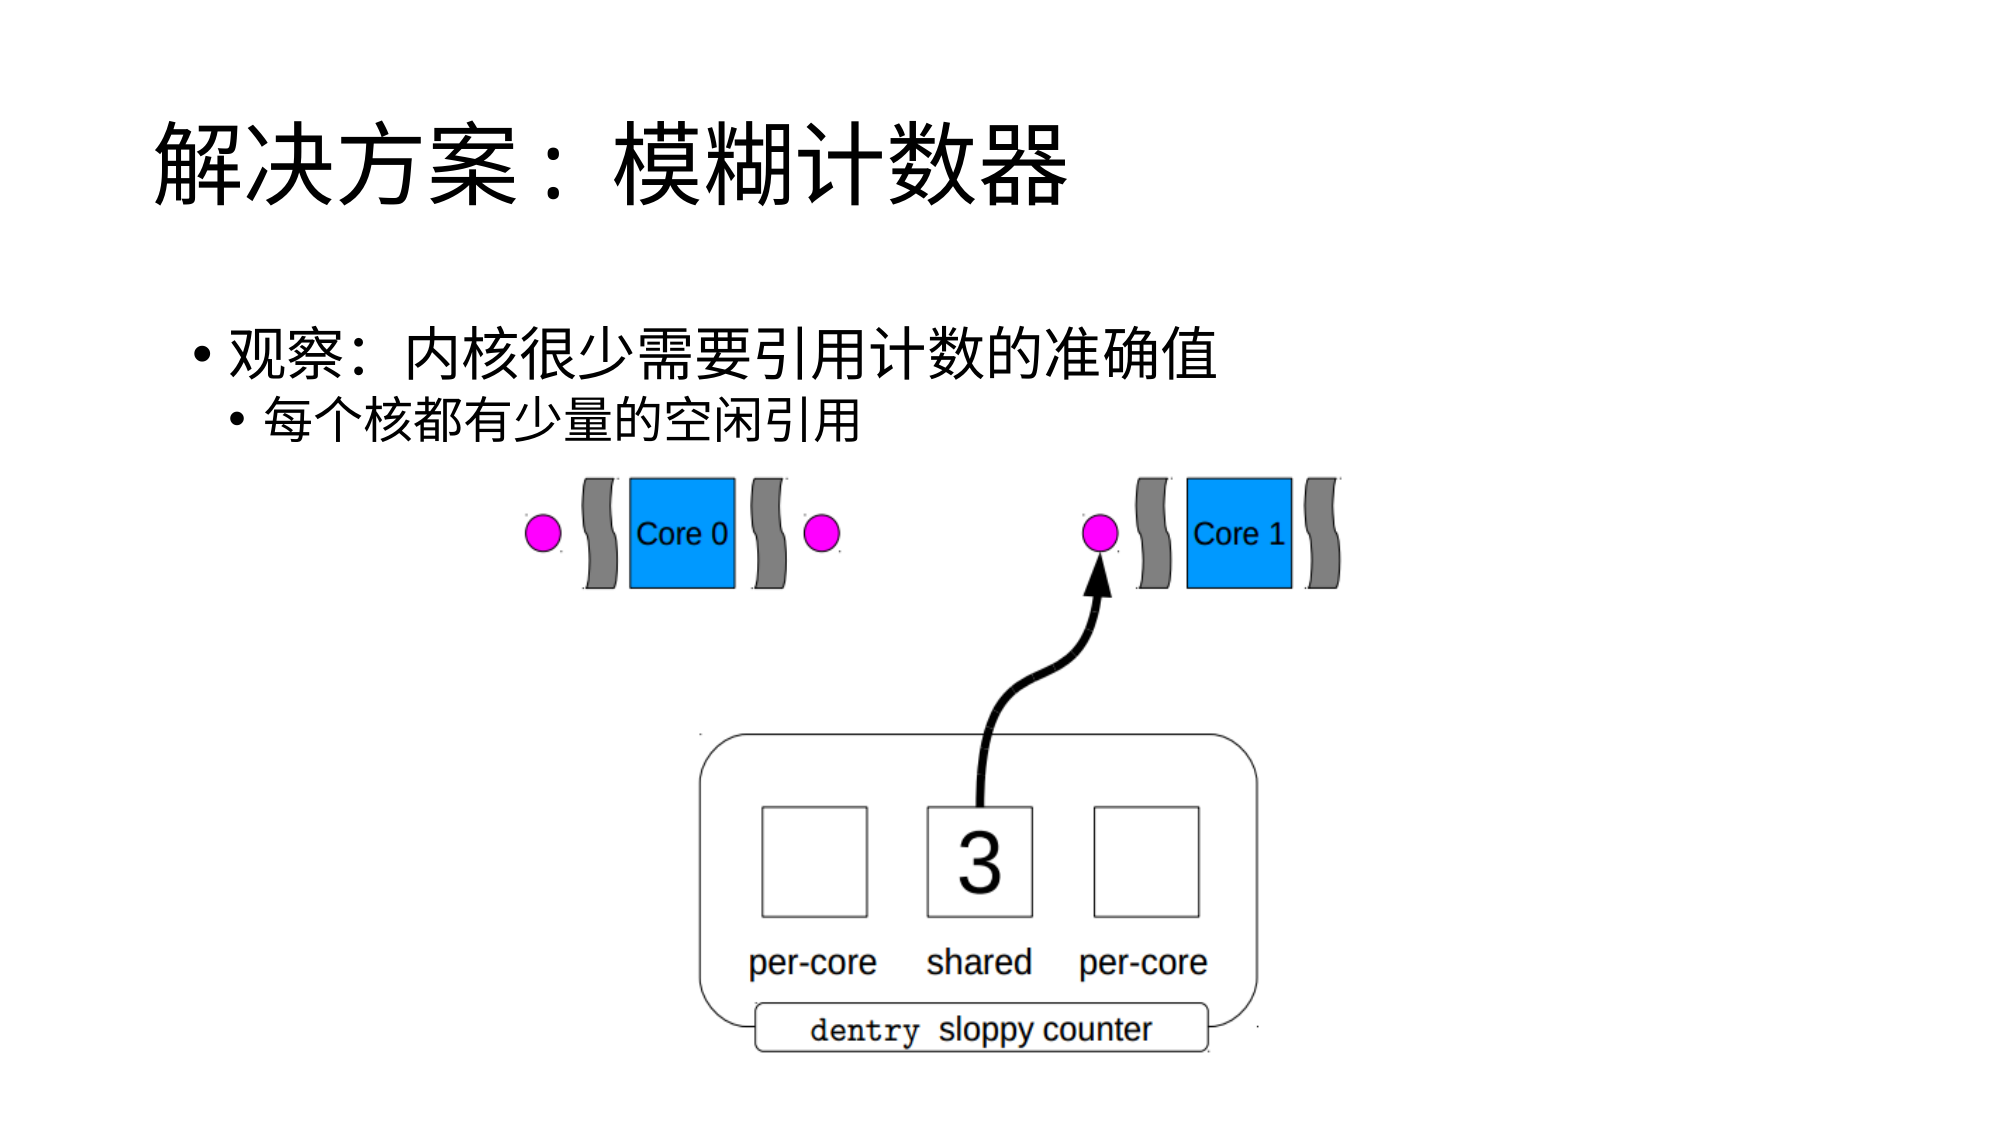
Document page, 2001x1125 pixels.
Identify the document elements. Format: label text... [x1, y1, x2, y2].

picture [497, 470, 1405, 1060]
text_box 解决方案: 模糊计数器 [137, 59, 1863, 278]
text_box 观察：内核很少需要引用计数的准确值 每个核都有少量的空闲引用 [178, 318, 1588, 919]
